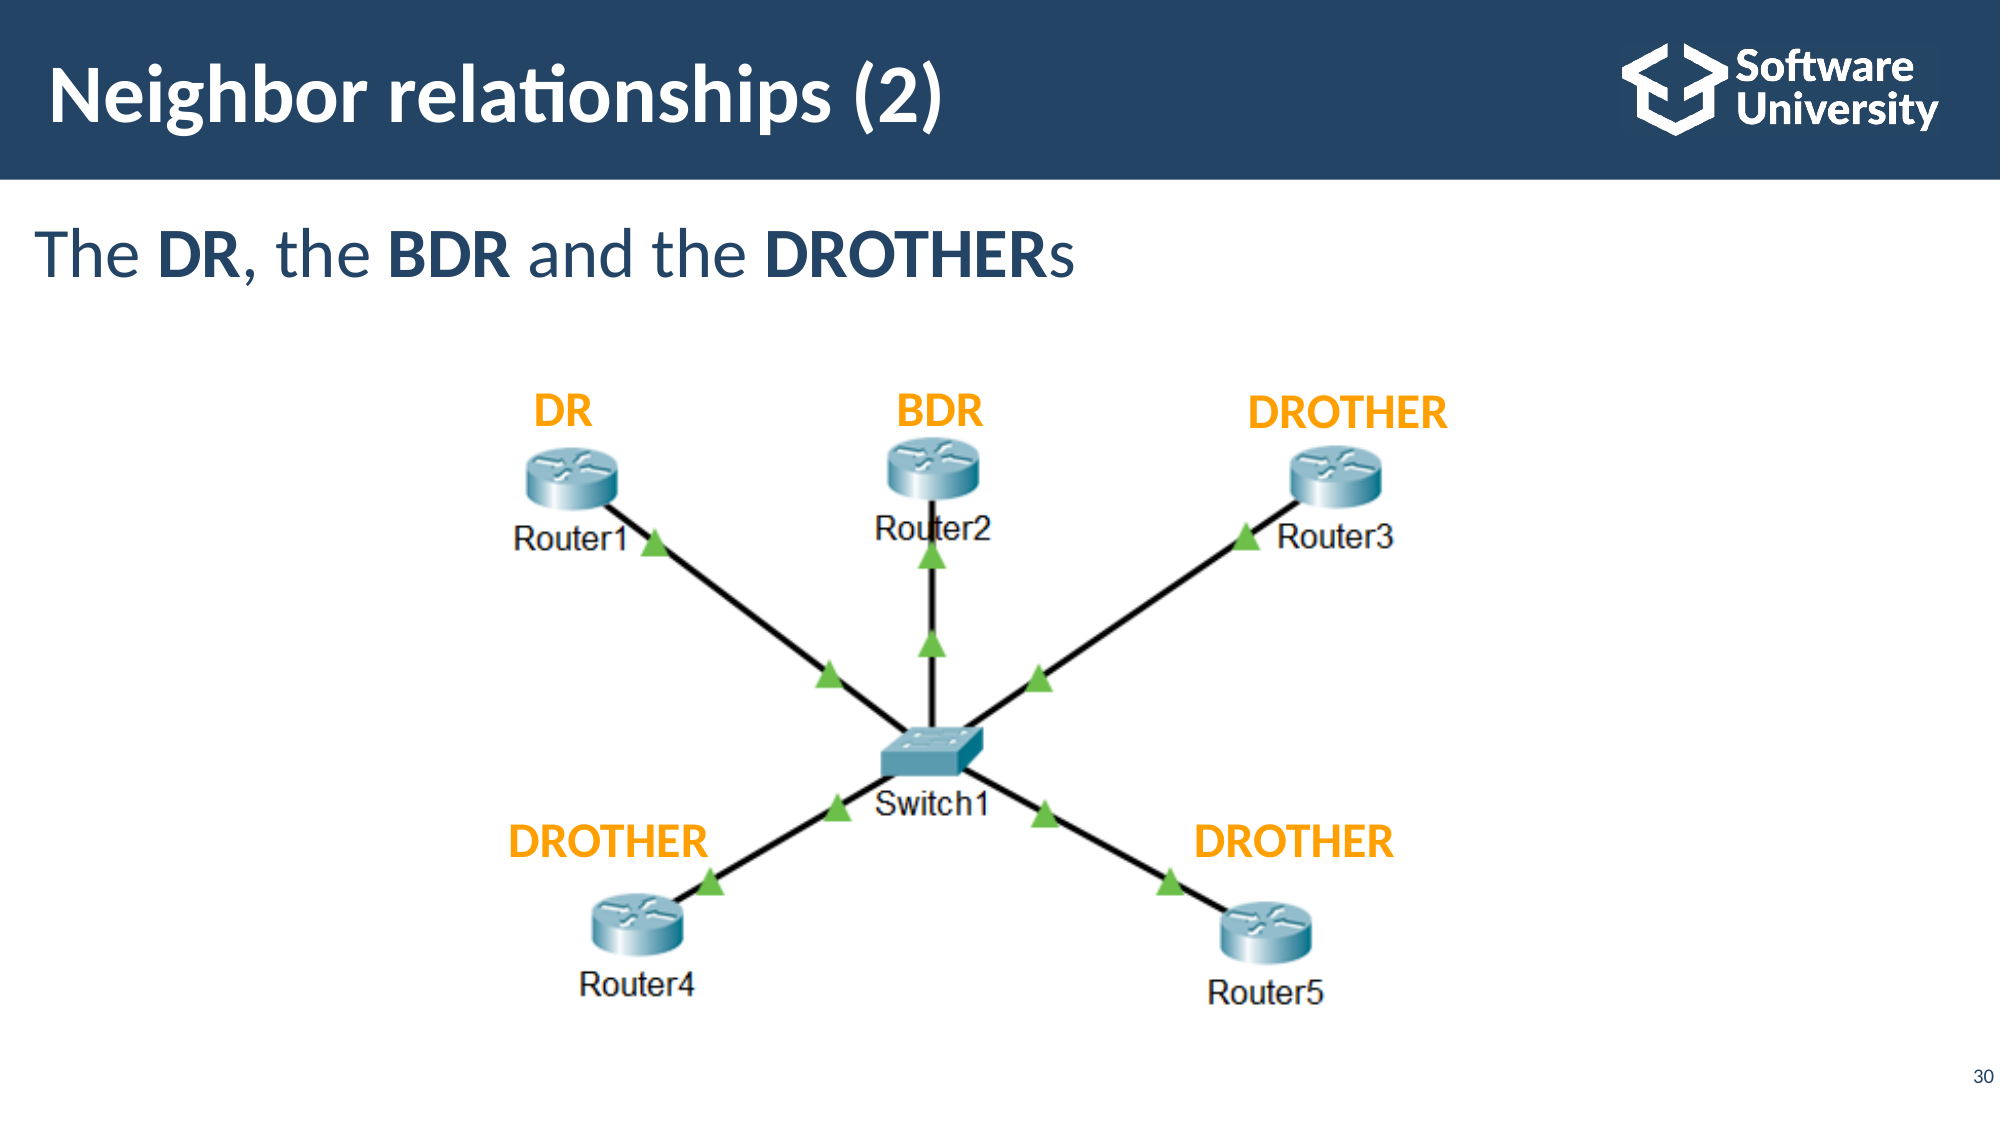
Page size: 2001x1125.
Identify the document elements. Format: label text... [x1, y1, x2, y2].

picture [411, 370, 1487, 1050]
list The DR, the BDR and the DROTHERs [16, 196, 1232, 311]
picture [1622, 43, 1939, 136]
slide_number 30 [1929, 1049, 2000, 1100]
title Neighbor relationships (2) [31, 16, 1591, 162]
